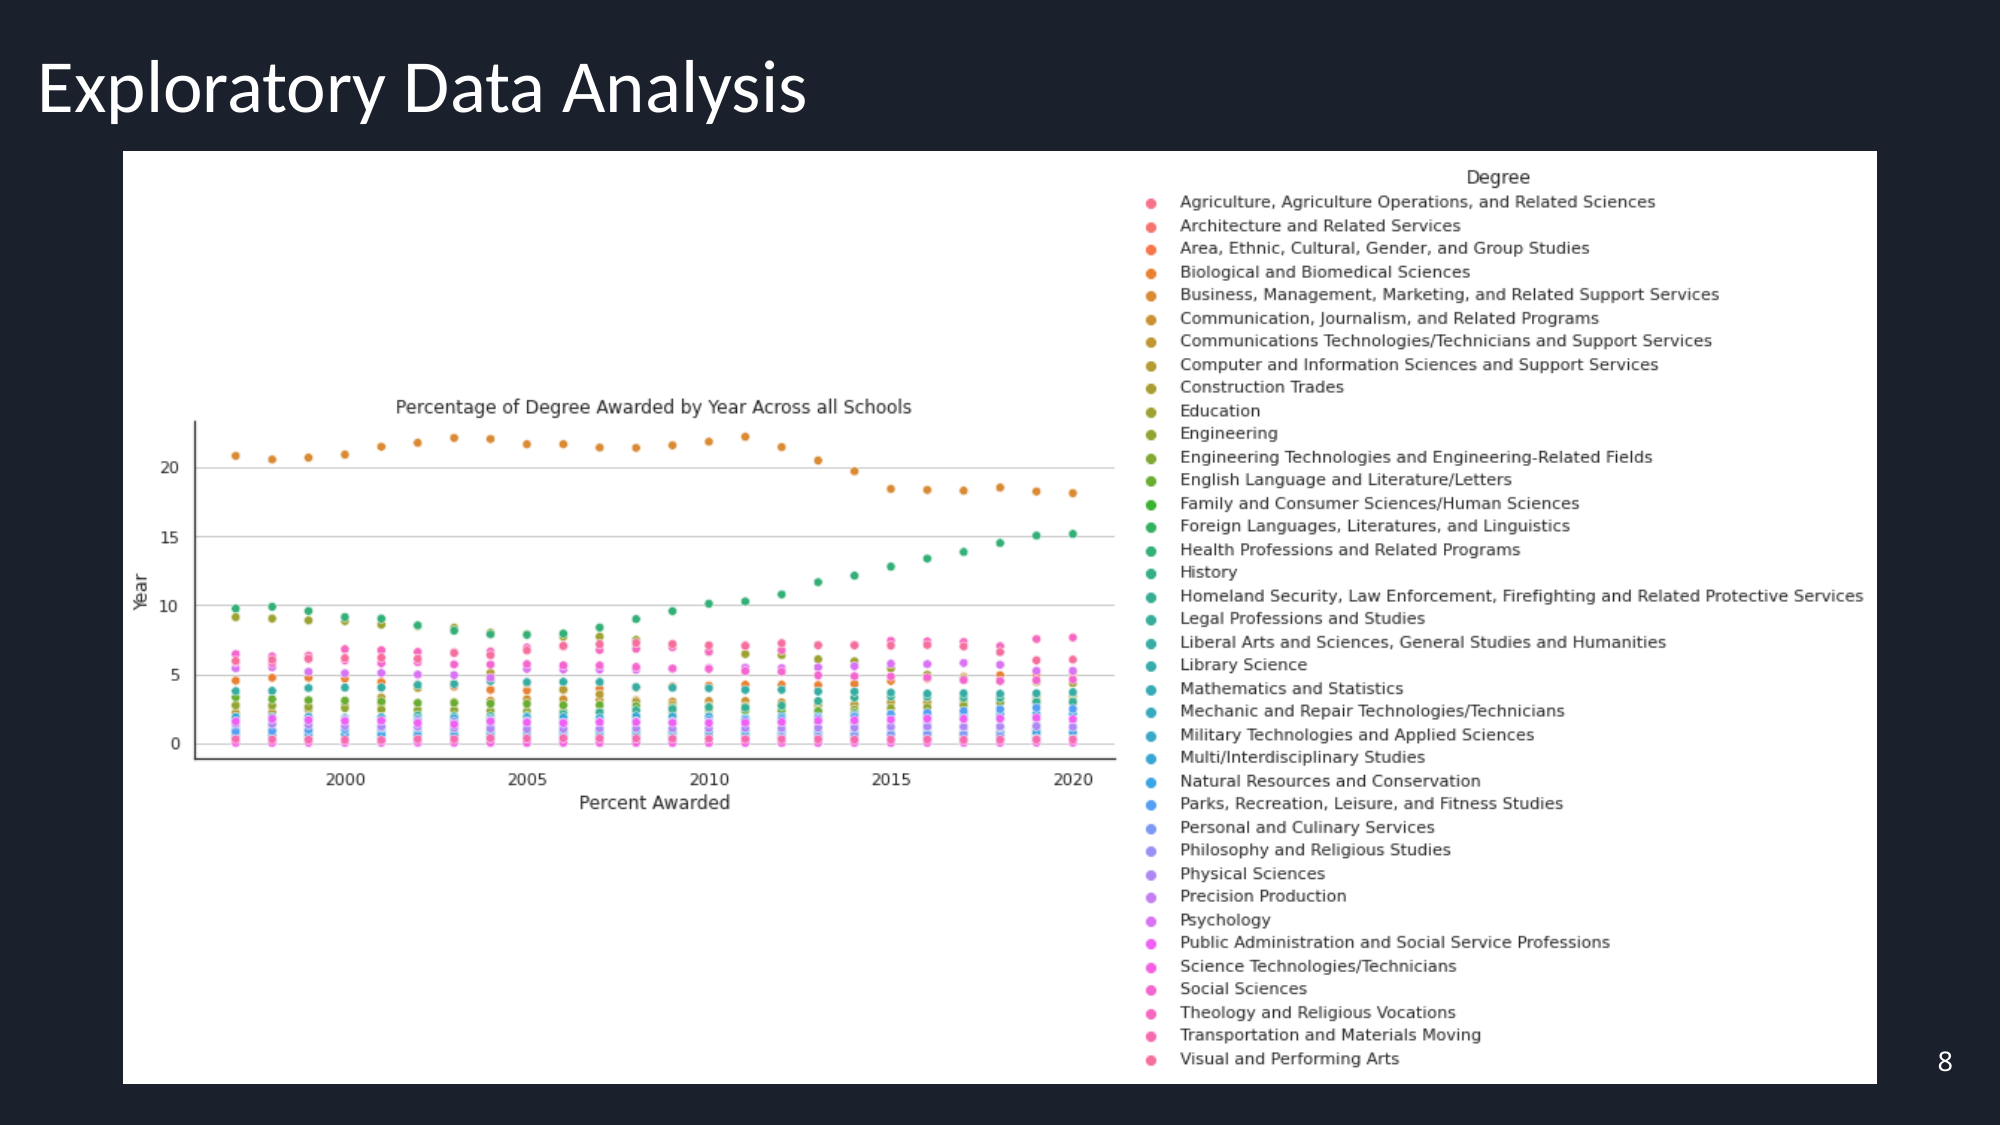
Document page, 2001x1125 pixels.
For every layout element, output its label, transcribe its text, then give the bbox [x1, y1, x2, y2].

slide_number 8 [1853, 1019, 1974, 1106]
text_box Exploratory Data Analysis [22, 22, 1978, 143]
picture [123, 151, 1877, 1084]
